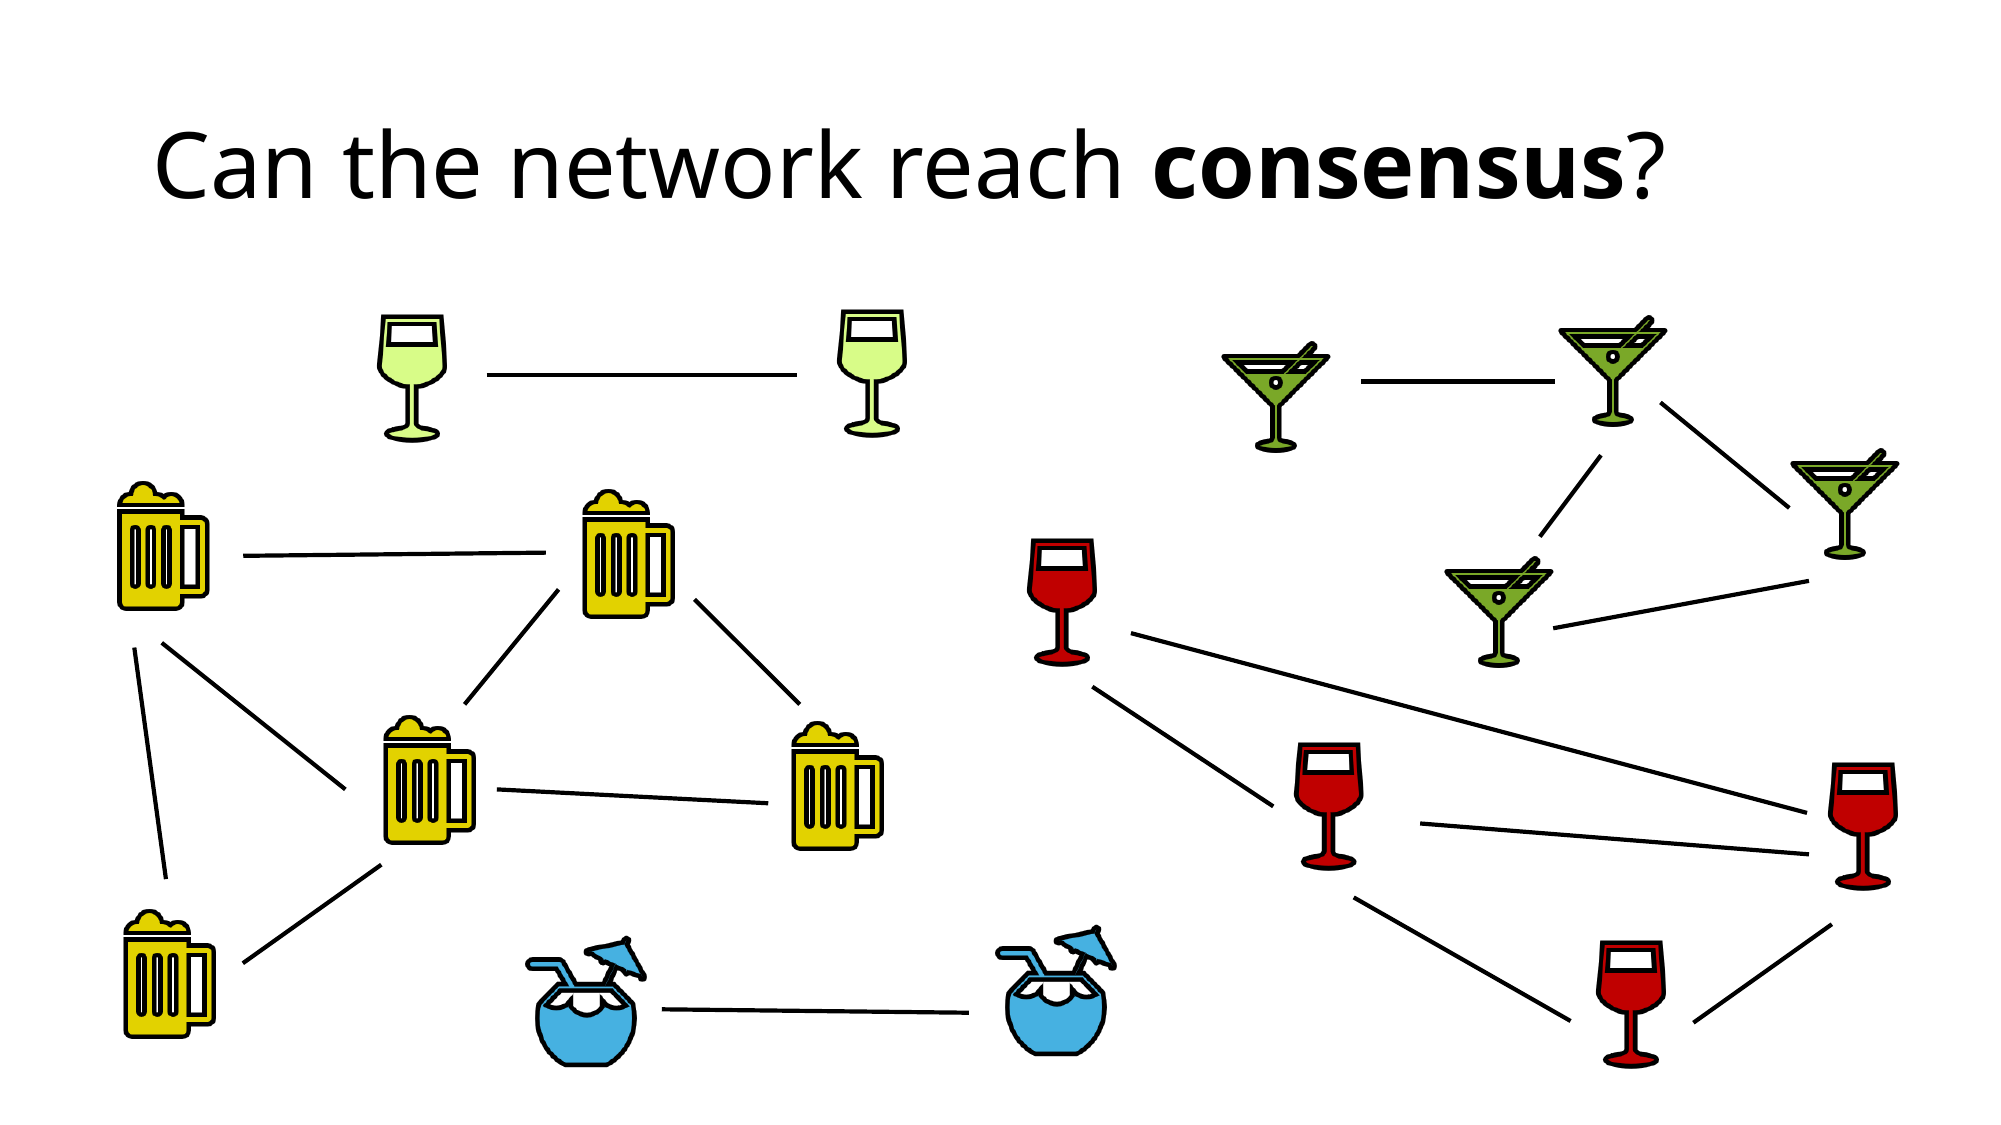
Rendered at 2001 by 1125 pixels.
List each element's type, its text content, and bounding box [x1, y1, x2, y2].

picture [986, 523, 1138, 675]
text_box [133, 647, 167, 880]
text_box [463, 588, 560, 705]
picture [1769, 427, 1921, 579]
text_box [1353, 896, 1572, 1022]
picture [796, 295, 948, 447]
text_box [1539, 454, 1602, 538]
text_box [242, 552, 547, 557]
picture [510, 926, 662, 1078]
picture [761, 710, 913, 862]
title Can the network reach consensus? [137, 59, 1863, 278]
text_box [661, 1008, 970, 1014]
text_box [161, 642, 346, 790]
picture [94, 897, 246, 1049]
picture [87, 470, 239, 622]
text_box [496, 788, 769, 804]
picture [552, 477, 704, 629]
picture [1786, 747, 1938, 899]
picture [980, 914, 1132, 1066]
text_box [242, 864, 382, 964]
picture [336, 300, 488, 452]
picture [1252, 814, 1404, 879]
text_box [1419, 822, 1810, 855]
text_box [1659, 401, 1790, 509]
picture [354, 703, 506, 855]
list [1200, 320, 1352, 472]
picture [1554, 926, 1706, 1078]
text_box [1692, 923, 1833, 1024]
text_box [1130, 632, 1808, 814]
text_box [693, 598, 801, 705]
picture [1536, 295, 1688, 447]
picture [1422, 536, 1574, 632]
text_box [1091, 686, 1274, 807]
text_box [1552, 580, 1810, 629]
